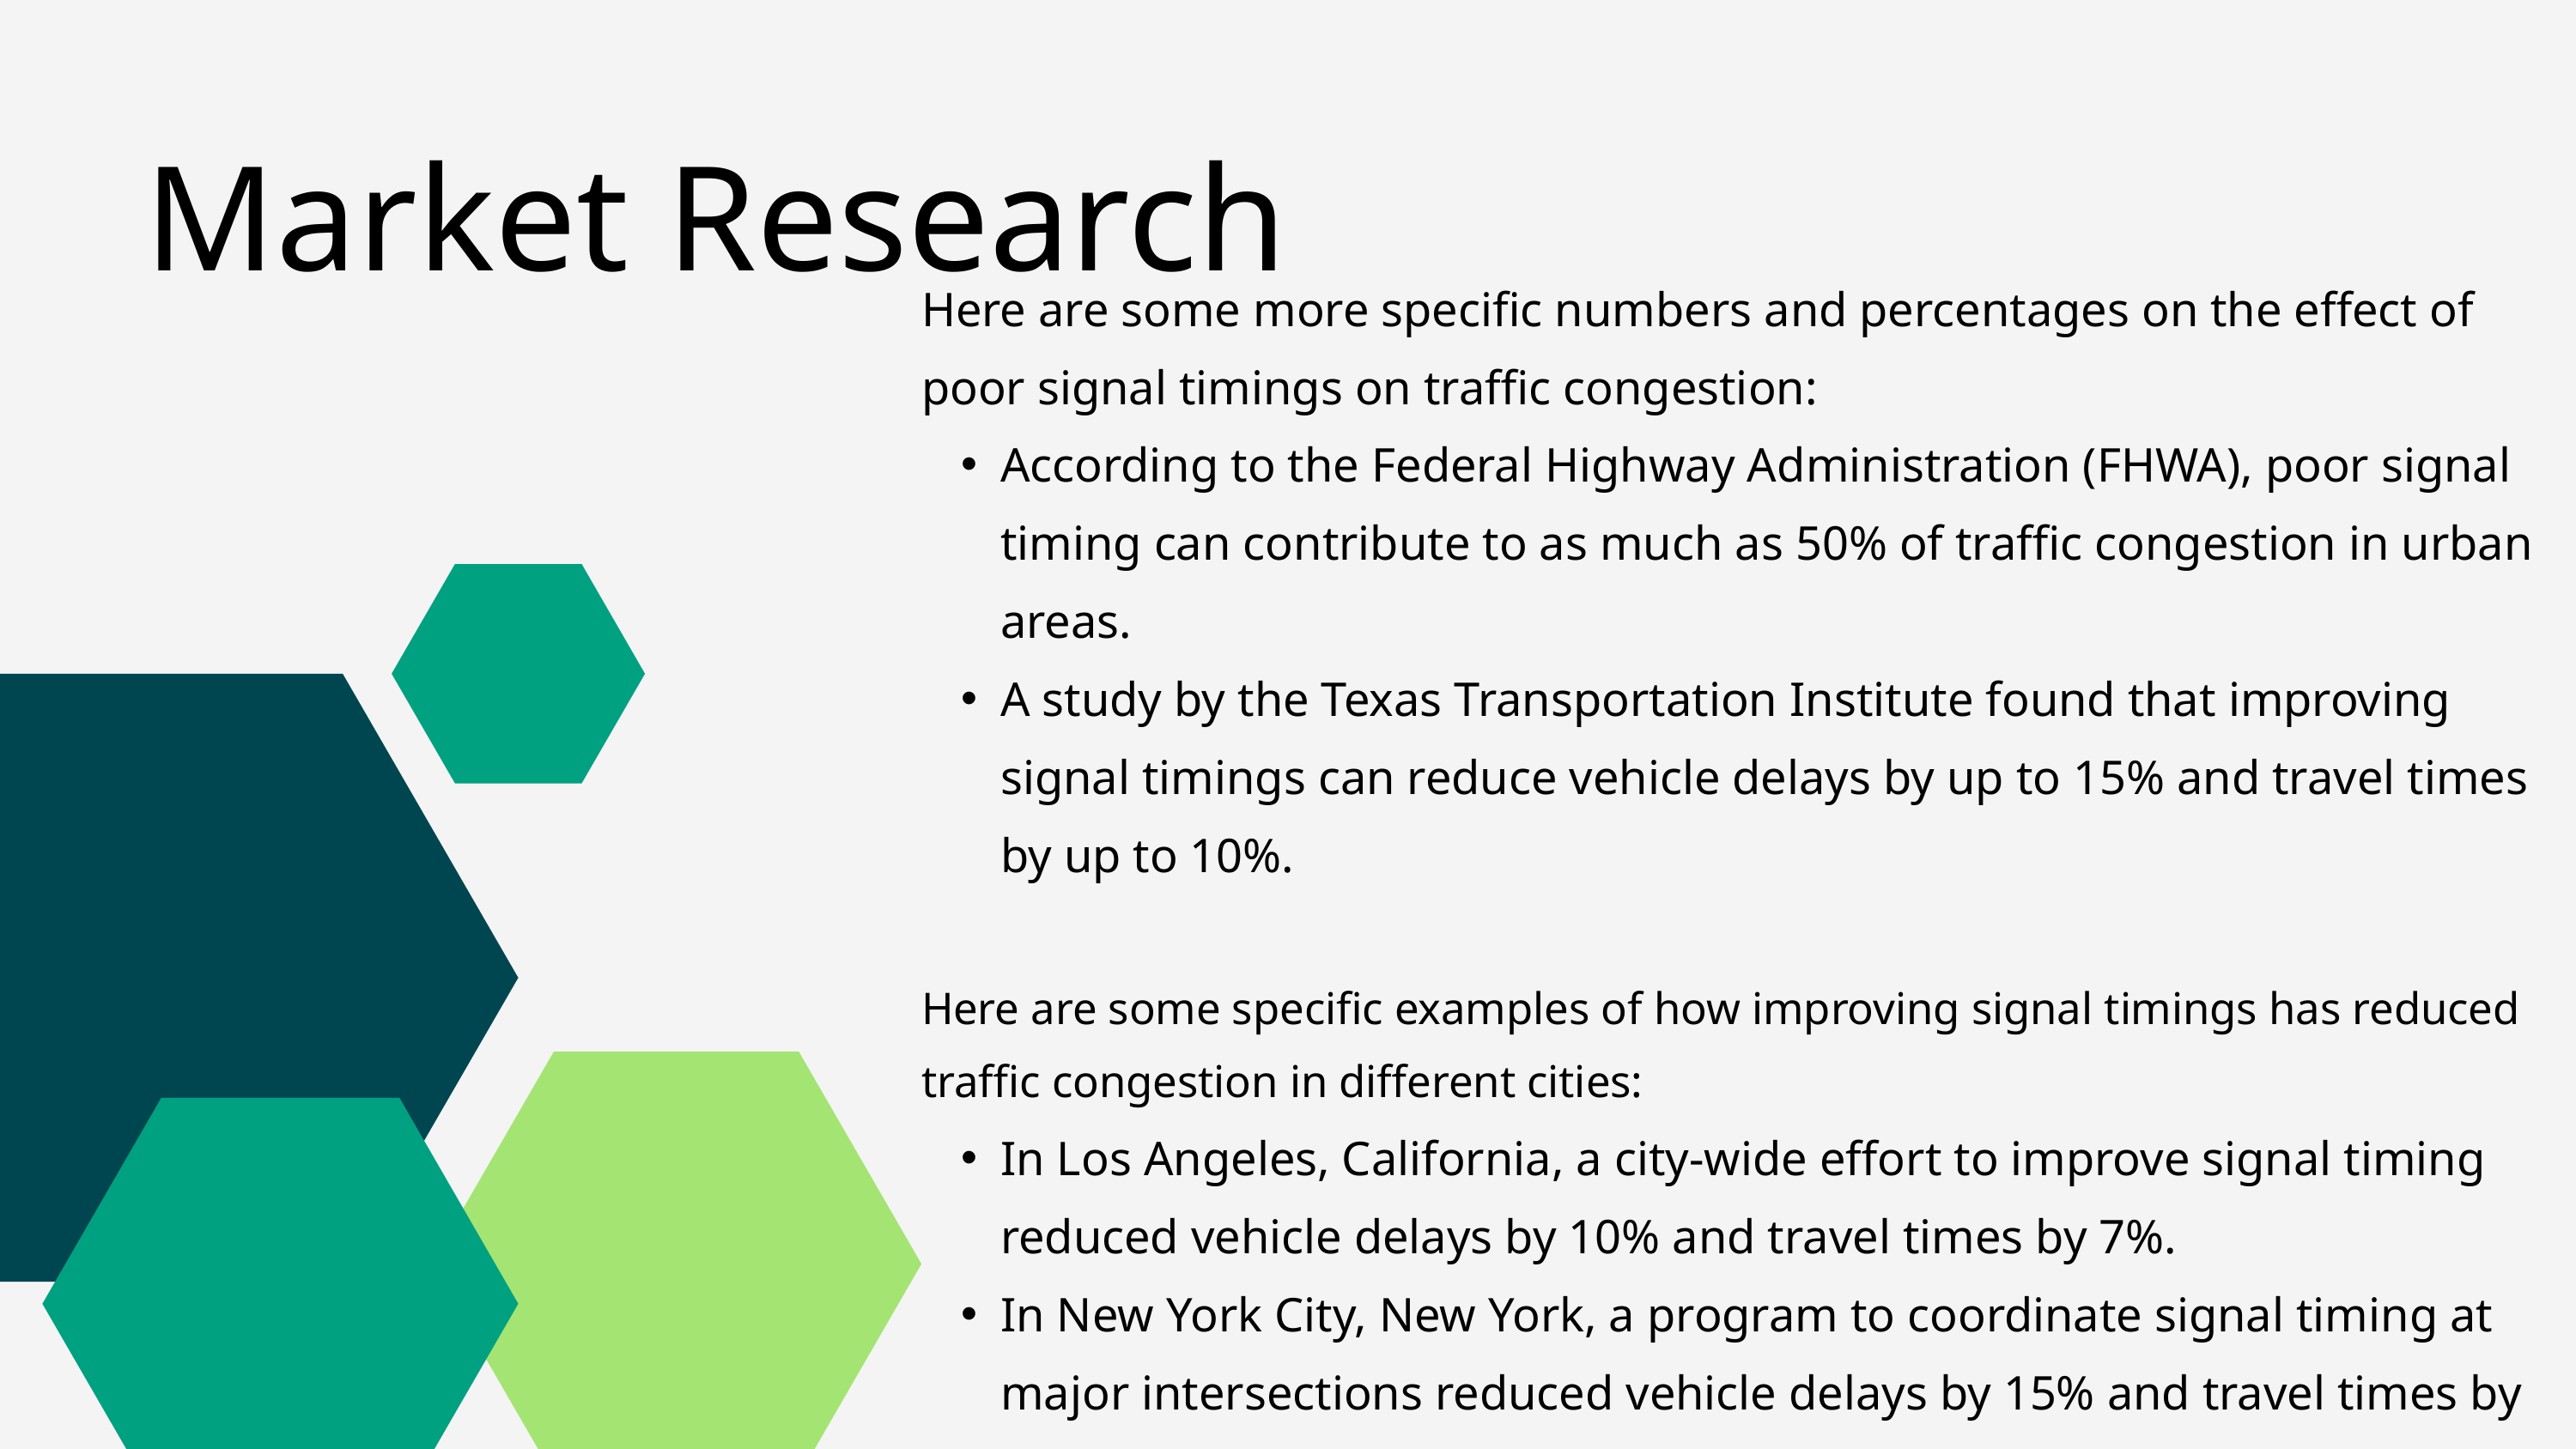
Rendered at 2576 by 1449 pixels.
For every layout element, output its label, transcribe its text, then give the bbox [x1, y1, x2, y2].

text_box Here are some more specific numbers and percentages on the effect of poor signal timings on traffic congestion: According to the Federal Highway Administration (FHWA), poor signal timing can contribute to as much as 50% of traffic congestion in urban areas. A study by the Texas Transportation Institute found that improving signal timings can reduce vehicle delays by up to 15% and travel times by up to 10%. Here are some specific examples of how improving signal timings has reduced traffic congestion in different cities: In Los Angeles, California, a city-wide effort to improve signal timing reduced vehicle delays by 10% and travel times by 7%. In New York City, New York, a program to coordinate signal timing at major intersections reduced vehicle delays by 15% and travel times by 10%. In London, England, a program to improve signal timing on a busy corridor reduced vehicle delays by 20% and travel times by 15%. [921, 257, 2576, 1449]
text_box [392, 564, 646, 784]
text_box [42, 1097, 519, 1449]
text_box Market Research [144, 91, 1314, 300]
text_box [464, 1052, 921, 1449]
text_box [0, 673, 519, 1282]
